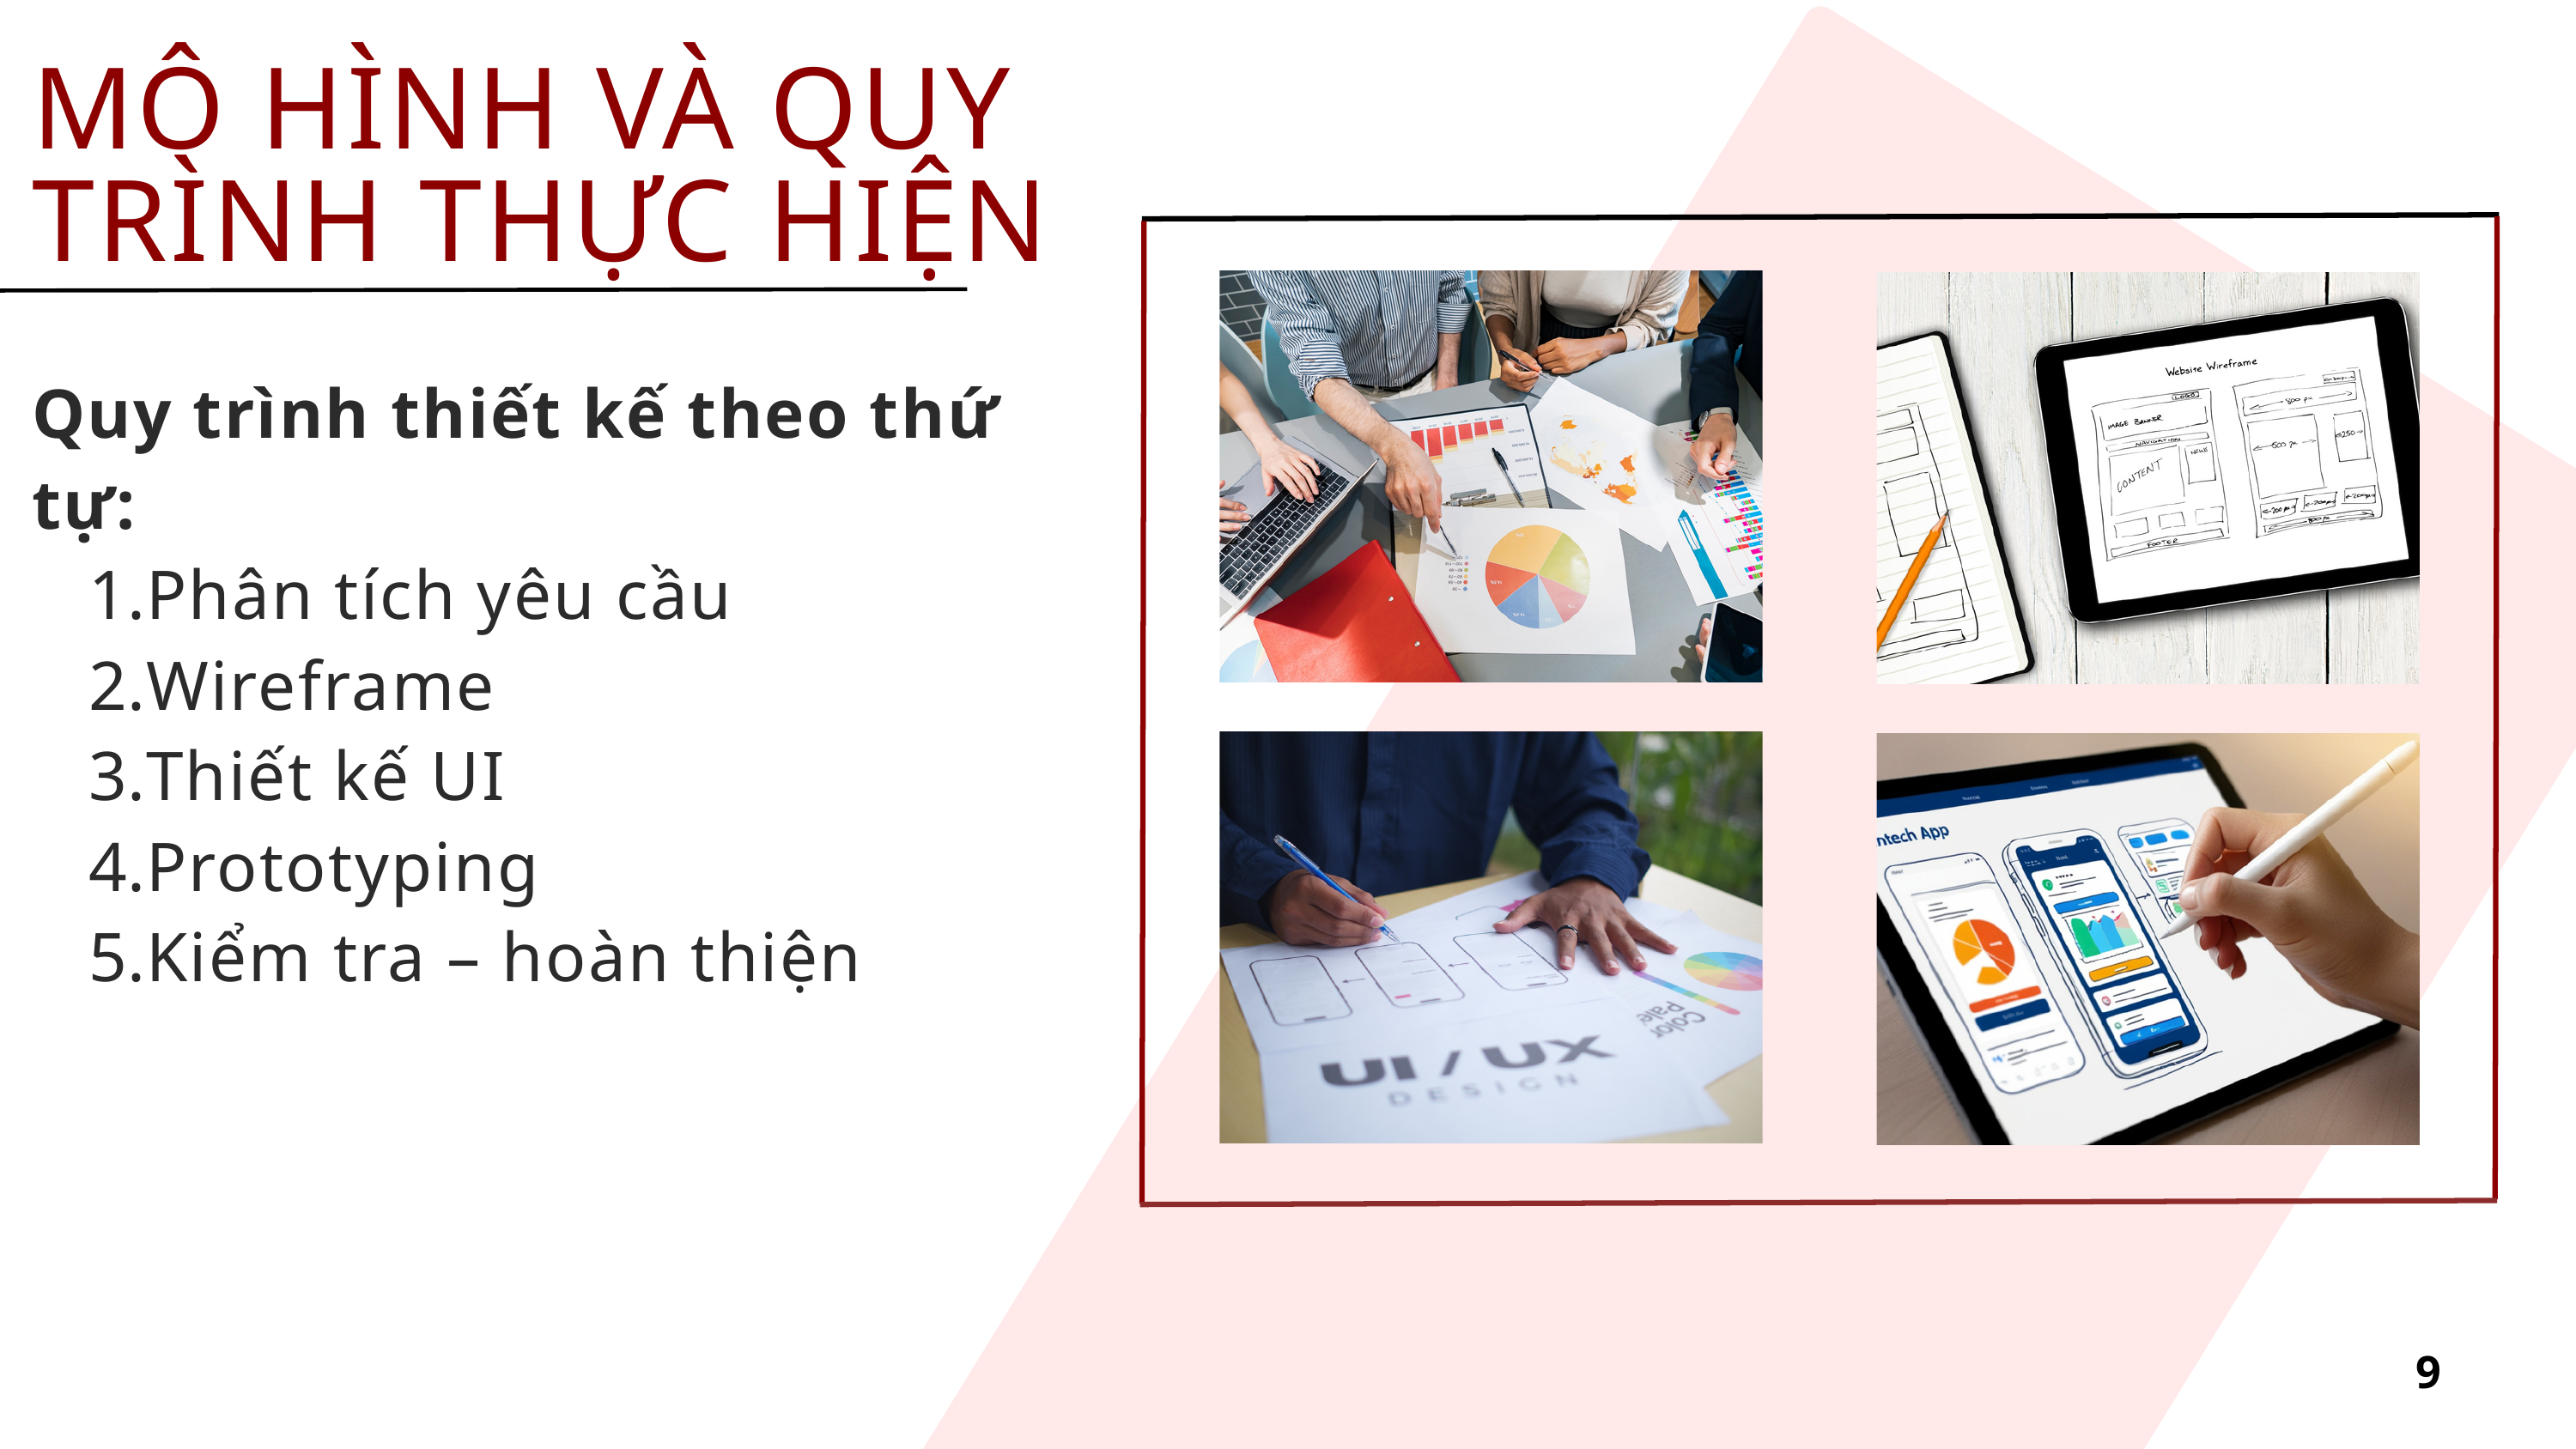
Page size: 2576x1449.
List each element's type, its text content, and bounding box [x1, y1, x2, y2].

text_box Quy trình thiết kế theo thứ tự: Phân tích yêu cầu Wireframe Thiết kế UI Prototyping Kiểm tra – hoàn thiện [32, 361, 879, 996]
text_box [885, 0, 2576, 1449]
text_box MÔ HÌNH VÀ QUY TRÌNH THỰC HIỆN [32, 58, 879, 285]
